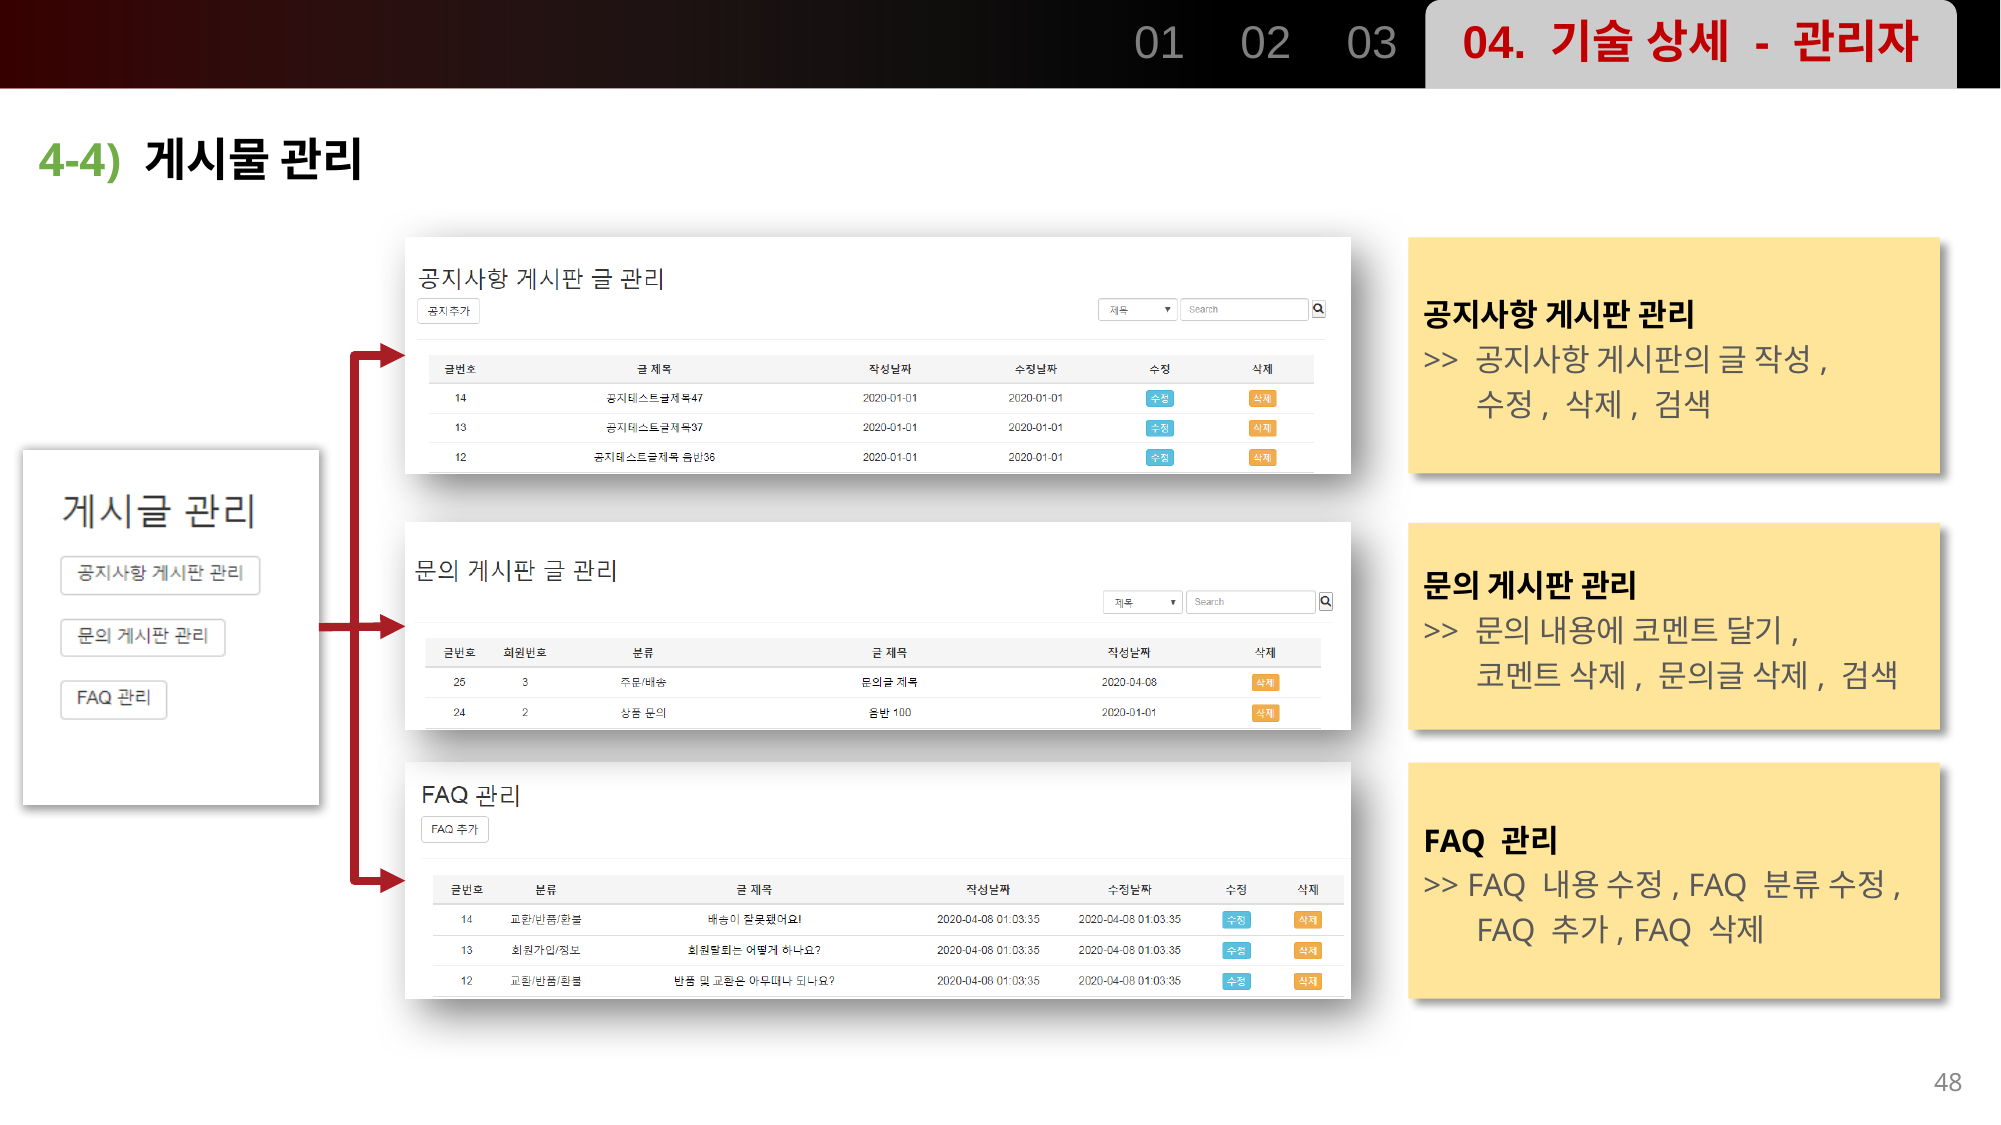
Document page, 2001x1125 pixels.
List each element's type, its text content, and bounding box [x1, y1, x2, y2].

slide_number 47 [1527, 1053, 1978, 1114]
picture [404, 762, 1351, 1000]
text_box 01 [1106, 0, 1212, 89]
text_box 04. 기술 상세 - 관리자 [1425, 0, 1957, 89]
text_box 문의 게시판 관리 >> 문의 내용에 코멘트 달기, 코멘트 삭제, 문의글 삭제, 검색 [1408, 522, 1940, 730]
picture [404, 237, 1351, 474]
text_box 02 [1212, 0, 1319, 89]
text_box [318, 355, 406, 625]
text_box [318, 633, 406, 881]
picture [406, 522, 1351, 730]
picture [23, 449, 318, 805]
list 4-4) 게시물 관리 [23, 129, 437, 201]
text_box 공지사항 게시판 관리 >> 공지사항 게시판의 글 작성, 수정, 삭제, 검색 [1408, 237, 1940, 474]
text_box 03 [1319, 0, 1425, 89]
text_box FAQ 관리 >> FAQ 내용 수정, FAQ 분류 수정, FAQ 추가, FAQ 삭제 [1408, 762, 1940, 999]
